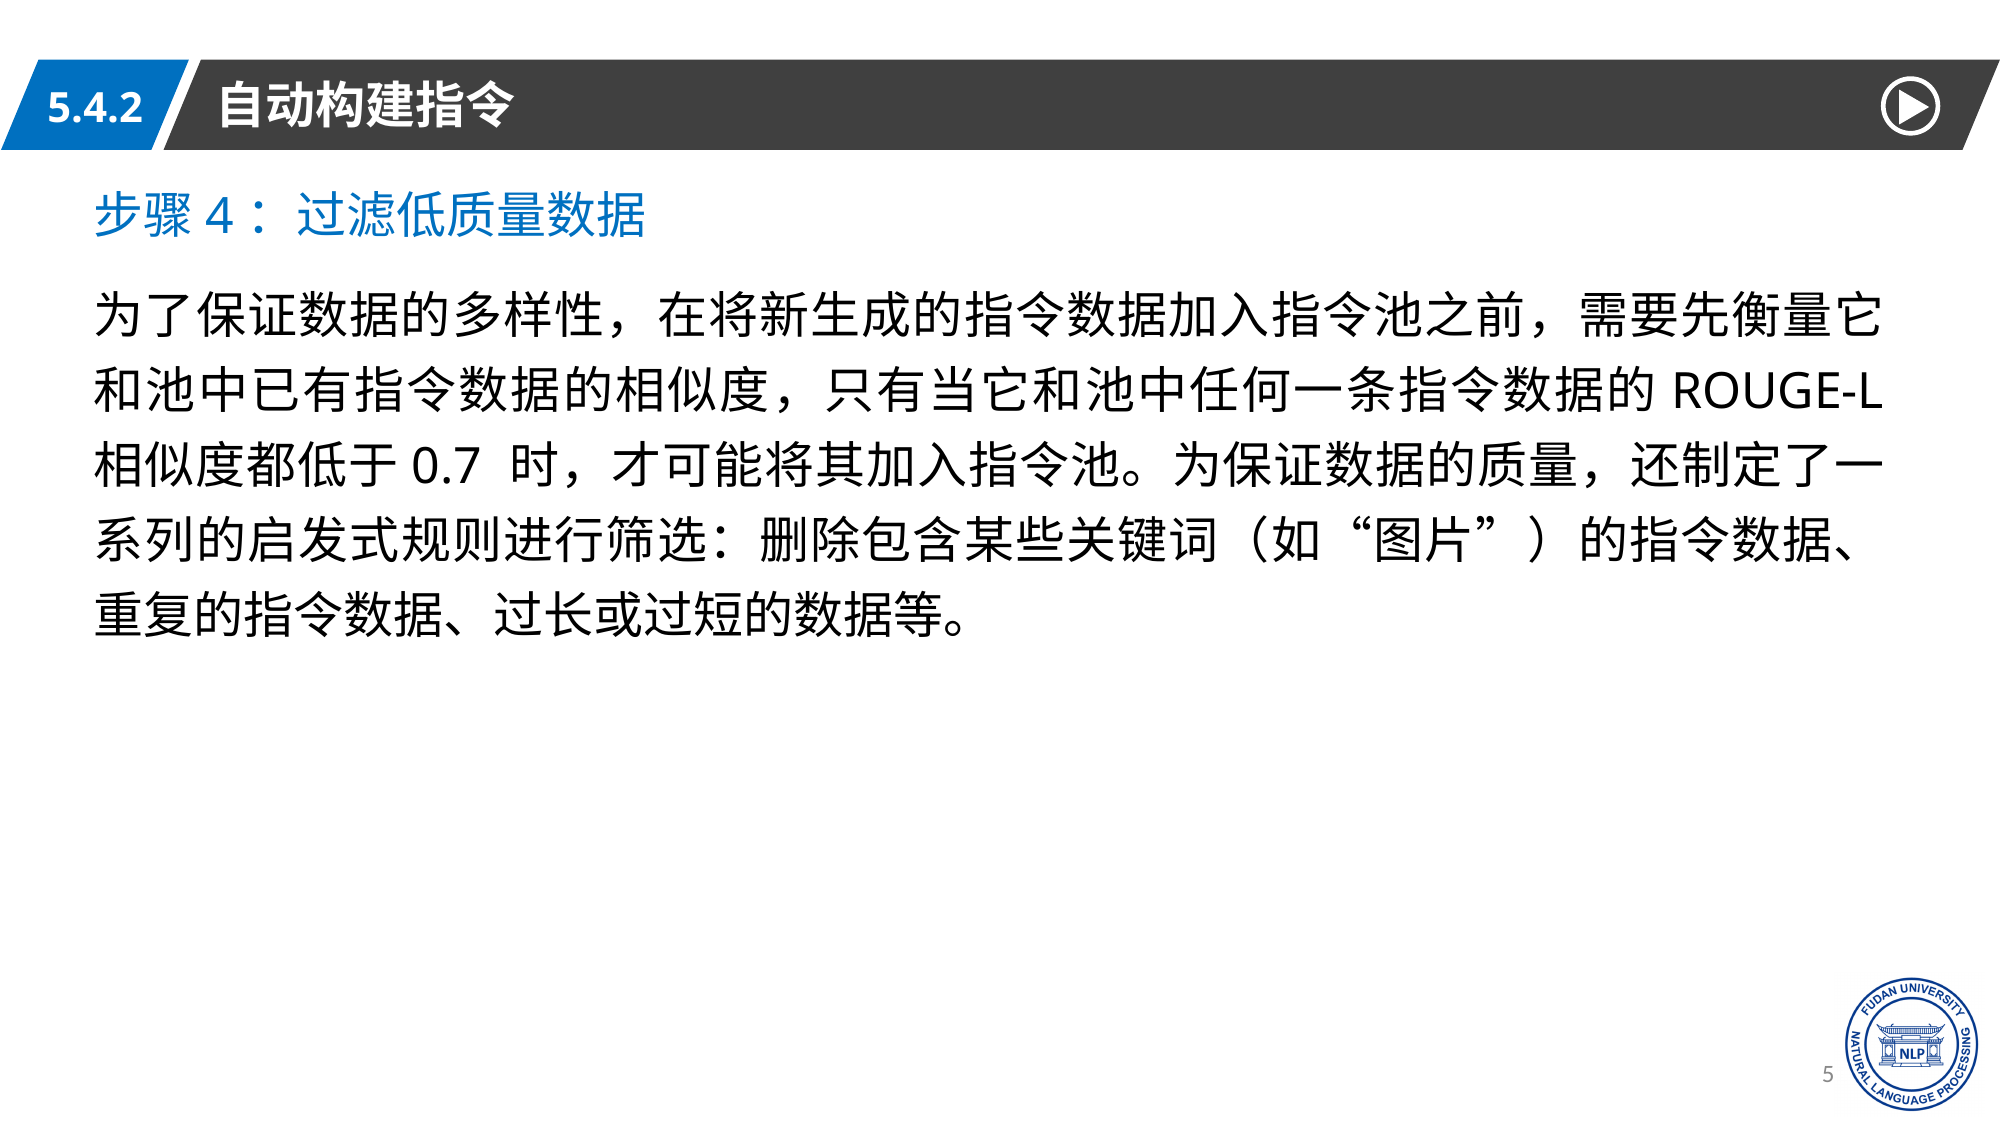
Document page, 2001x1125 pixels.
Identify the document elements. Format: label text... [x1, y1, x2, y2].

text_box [1883, 78, 1939, 134]
text_box 5.4.2 [26, 73, 164, 138]
text_box [163, 59, 2000, 150]
text_box [1, 89, 157, 150]
text_box 自动构建指令 [200, 66, 531, 142]
slide_number 51 [1412, 1042, 1863, 1103]
picture [1834, 972, 1985, 1117]
text_box [32, 59, 189, 120]
text_box 步骤4：过滤低质量数据 为了保证数据的多样性，在将新生成的指令数据加入指令池之前，需要先衡量它和池中已有指令数据的相似度，只有当它和池中任何一条指令数据的ROUGE-L 相似度都低于0.7 时，才可能将其加入指令池。为保证数据的质量，还制定了一系列的启发式规则进行筛选：删除包含某些关键词（如“图片”）的指令数据、重复的指令数据、过长或过短的数据等。 [79, 160, 1899, 651]
